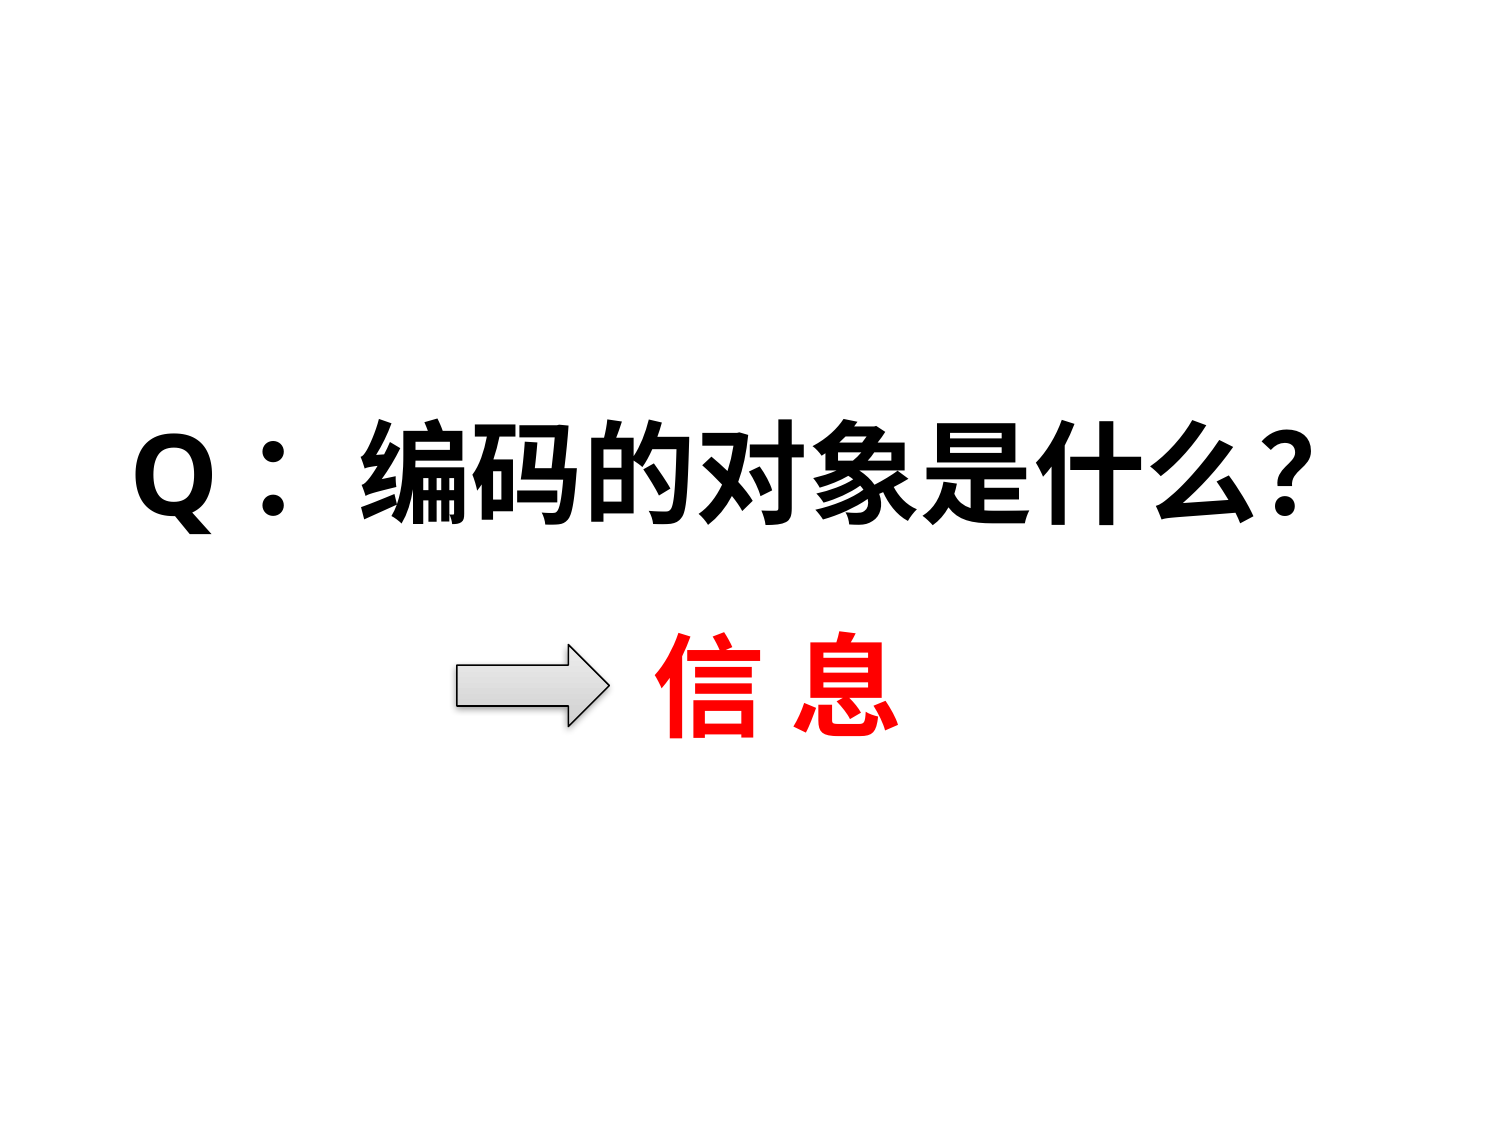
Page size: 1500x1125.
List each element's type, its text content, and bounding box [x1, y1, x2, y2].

text_box [456, 643, 610, 728]
title Q：编码的对象是什么？ [112, 349, 1388, 591]
text_box 信 息 [140, 562, 1416, 804]
